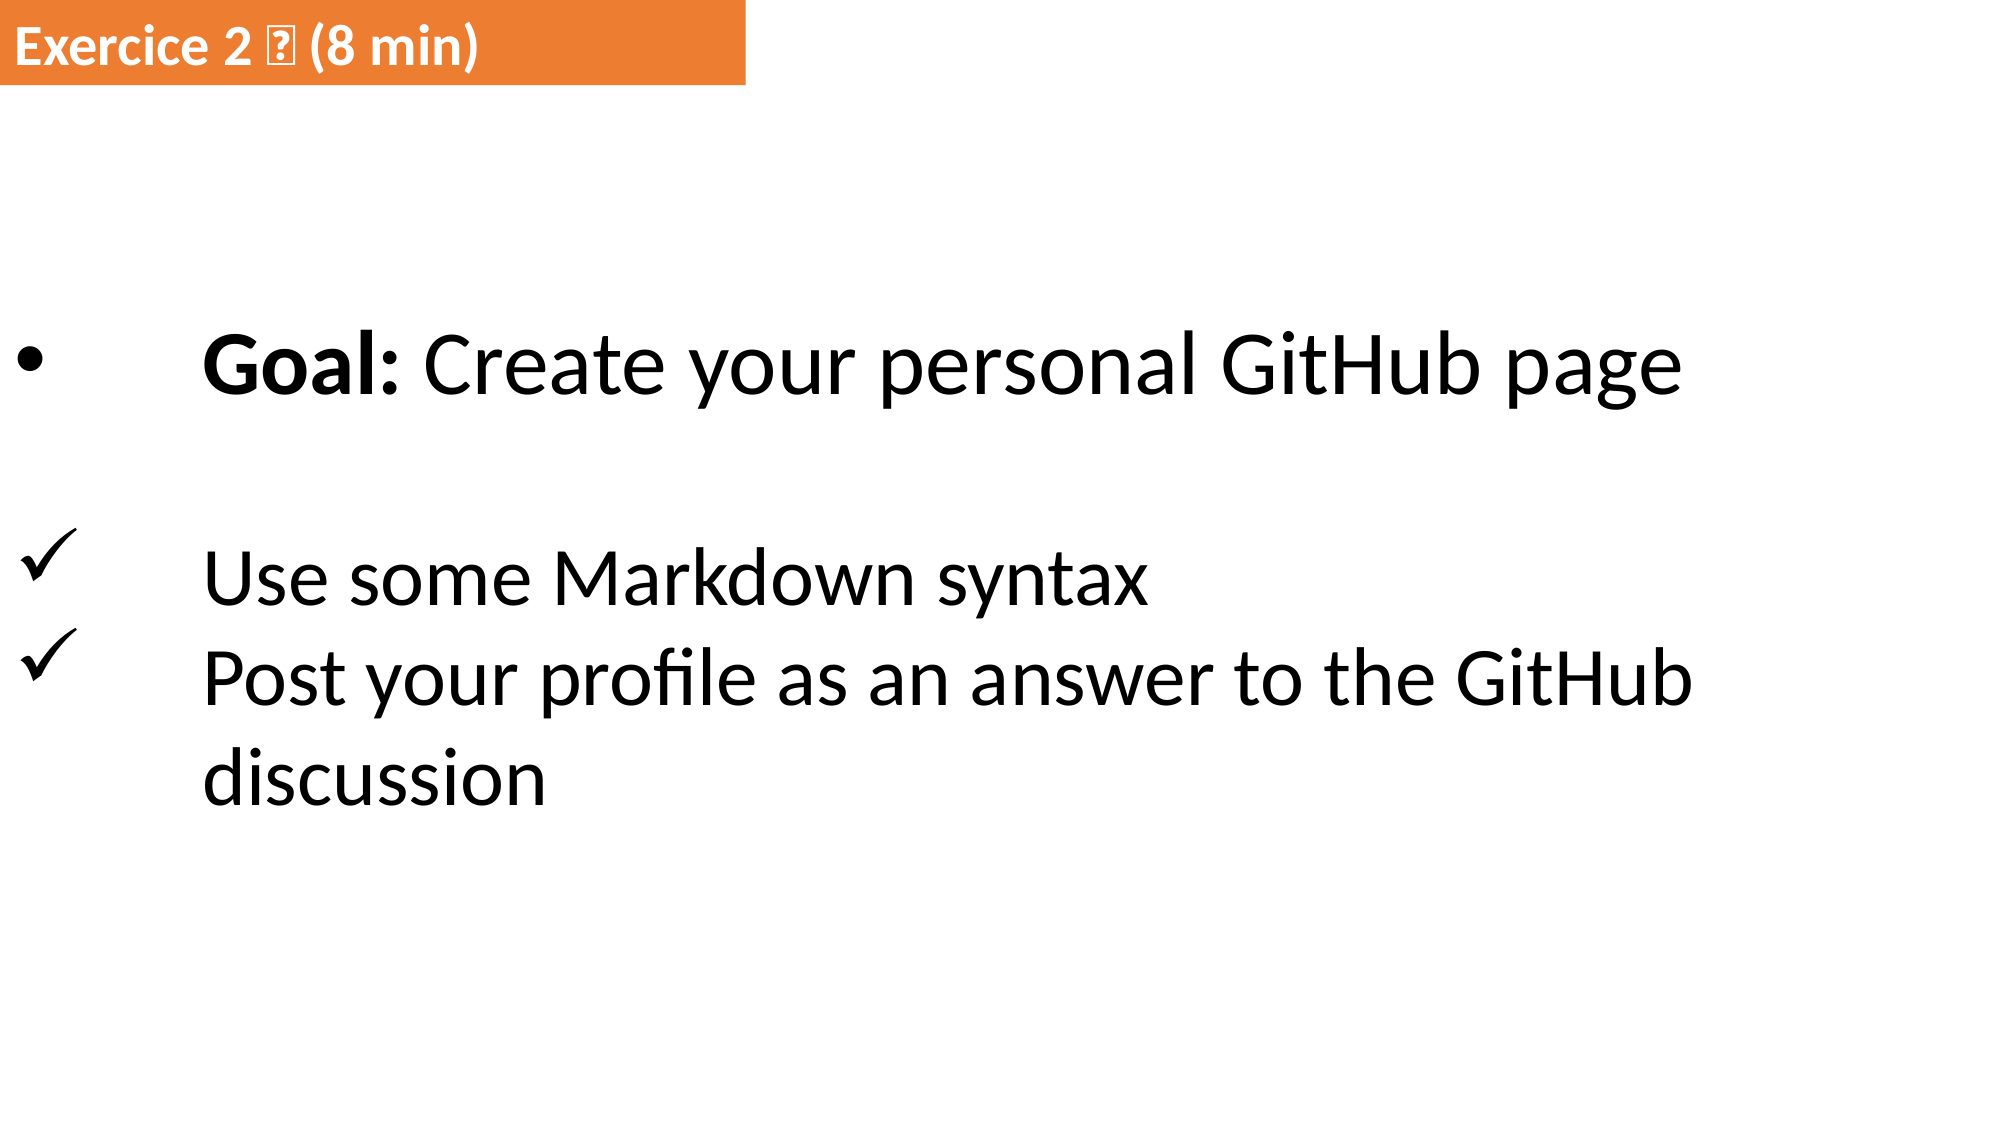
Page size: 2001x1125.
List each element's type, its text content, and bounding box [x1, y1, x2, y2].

text_box Exercice 2 💪 (8 min) [0, 0, 746, 86]
text_box Goal: Create your personal GitHub page Use some Markdown syntax Post your profile as an answer to the GitHub discussion [0, 0, 2000, 1125]
